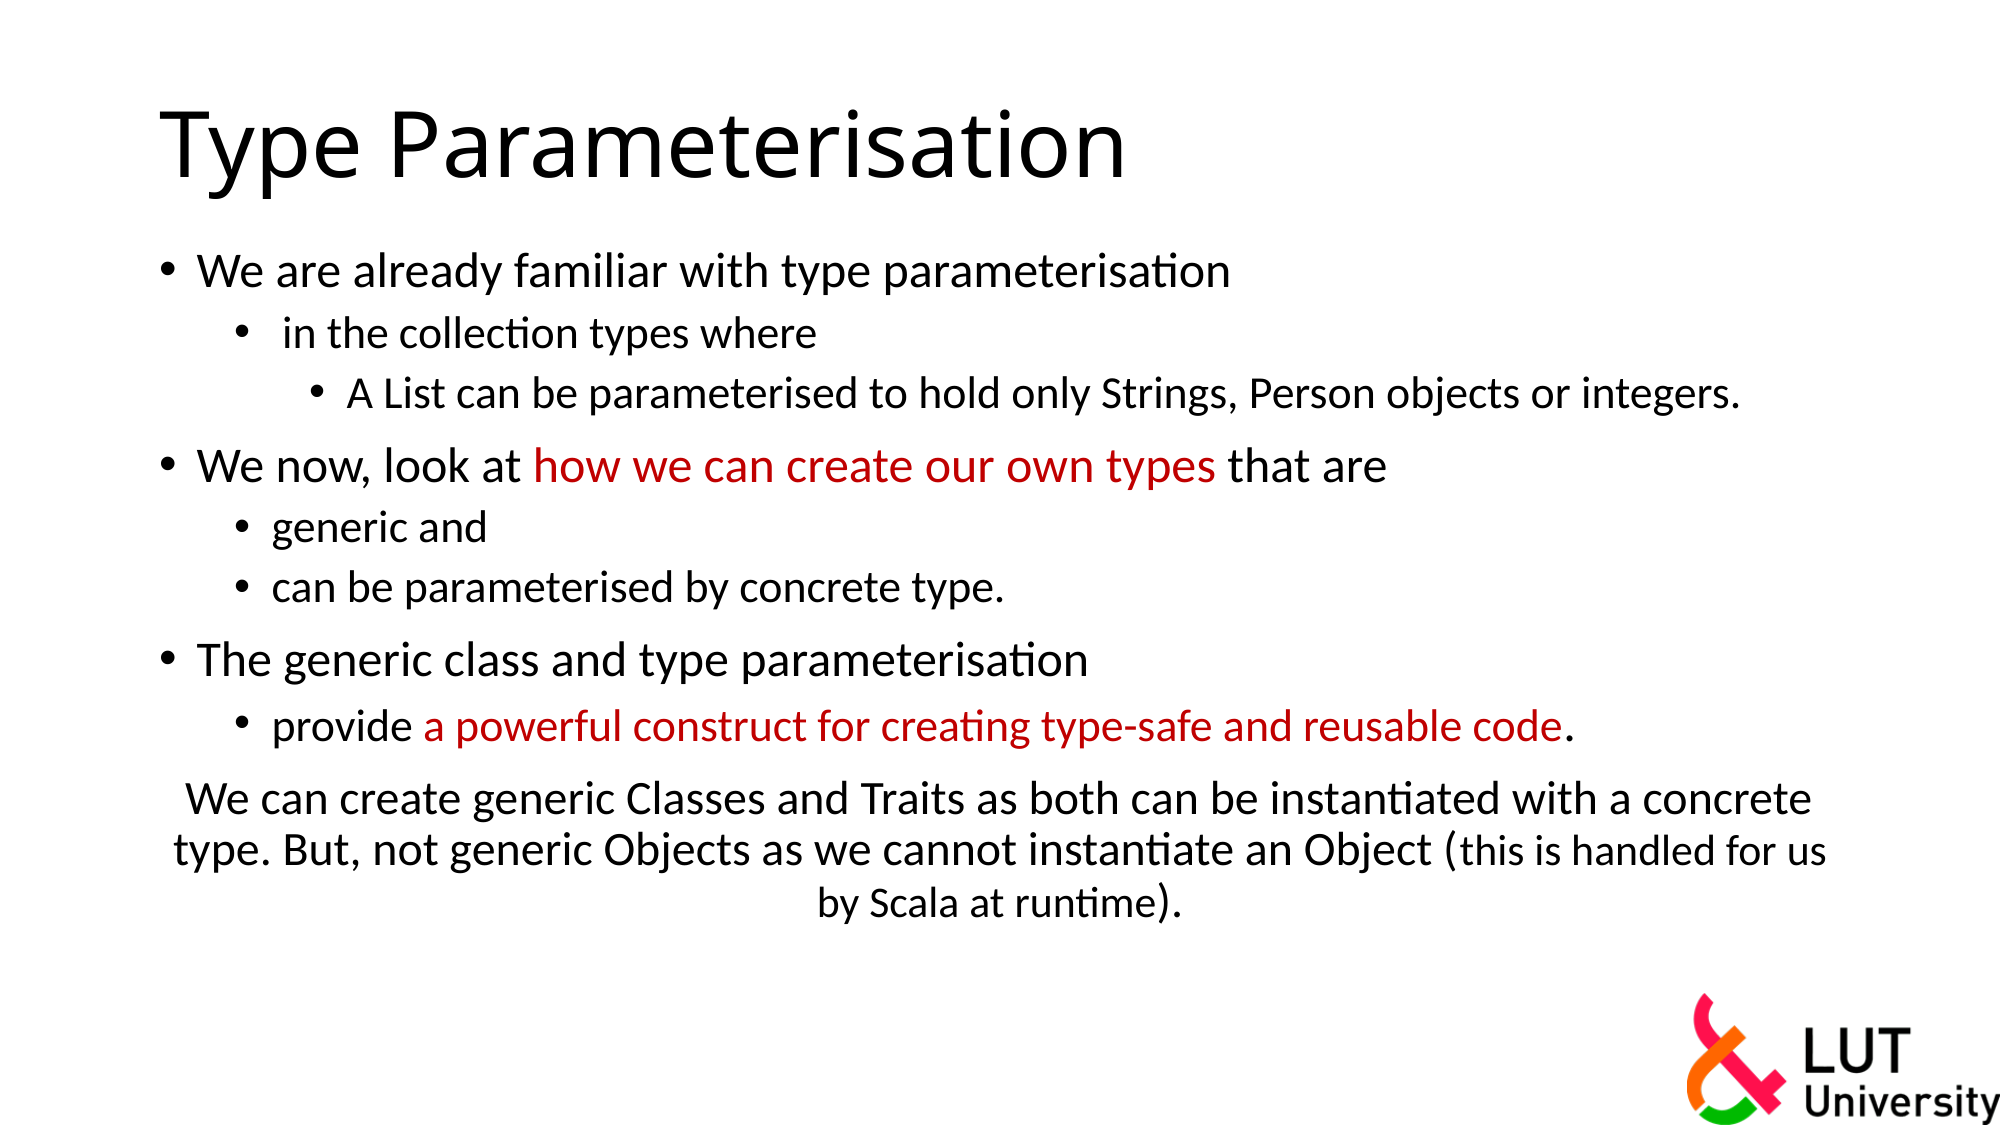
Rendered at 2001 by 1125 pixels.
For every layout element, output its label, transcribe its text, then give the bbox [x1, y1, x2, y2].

title Type Parameterisation [144, 39, 1870, 257]
list We are already familiar with type parameterisation in the collection types where A List can be parameterised to hold only Strings, Person objects or integers. We now, look at how we can create our own types that are generic and can be parameterised by concrete type. The generic class and type parameterisation provide a powerful construct for creating type-safe and reusable code. We can create generic Classes and Traits as both can be instantiated with a concrete type. But, not generic Objects as we cannot instantiate an Object (this is handled for us by Scala at runtime). [144, 237, 1856, 977]
picture [1687, 993, 2000, 1125]
